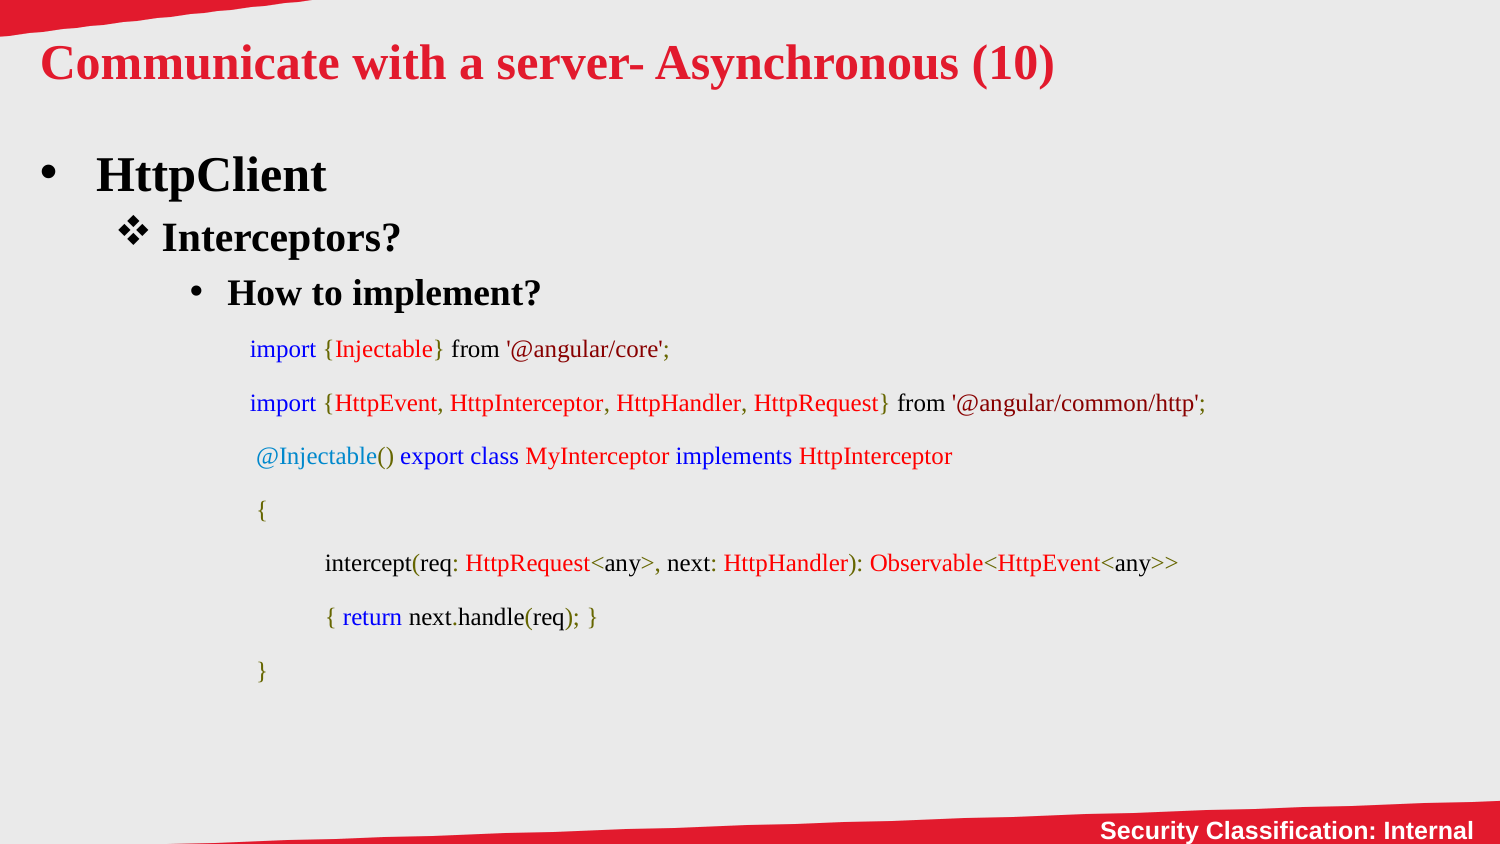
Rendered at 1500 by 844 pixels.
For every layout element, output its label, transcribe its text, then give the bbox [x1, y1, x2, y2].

list HttpClient Interceptors? How to implement? Our do-nothing handler simply calls next.handle on the original request, forwarding it without mutating it at all. [24, 134, 1488, 822]
title Communicate with a server- Asynchronous (10) [24, 21, 1488, 96]
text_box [249, 334, 1343, 712]
picture [0, 0, 1500, 844]
